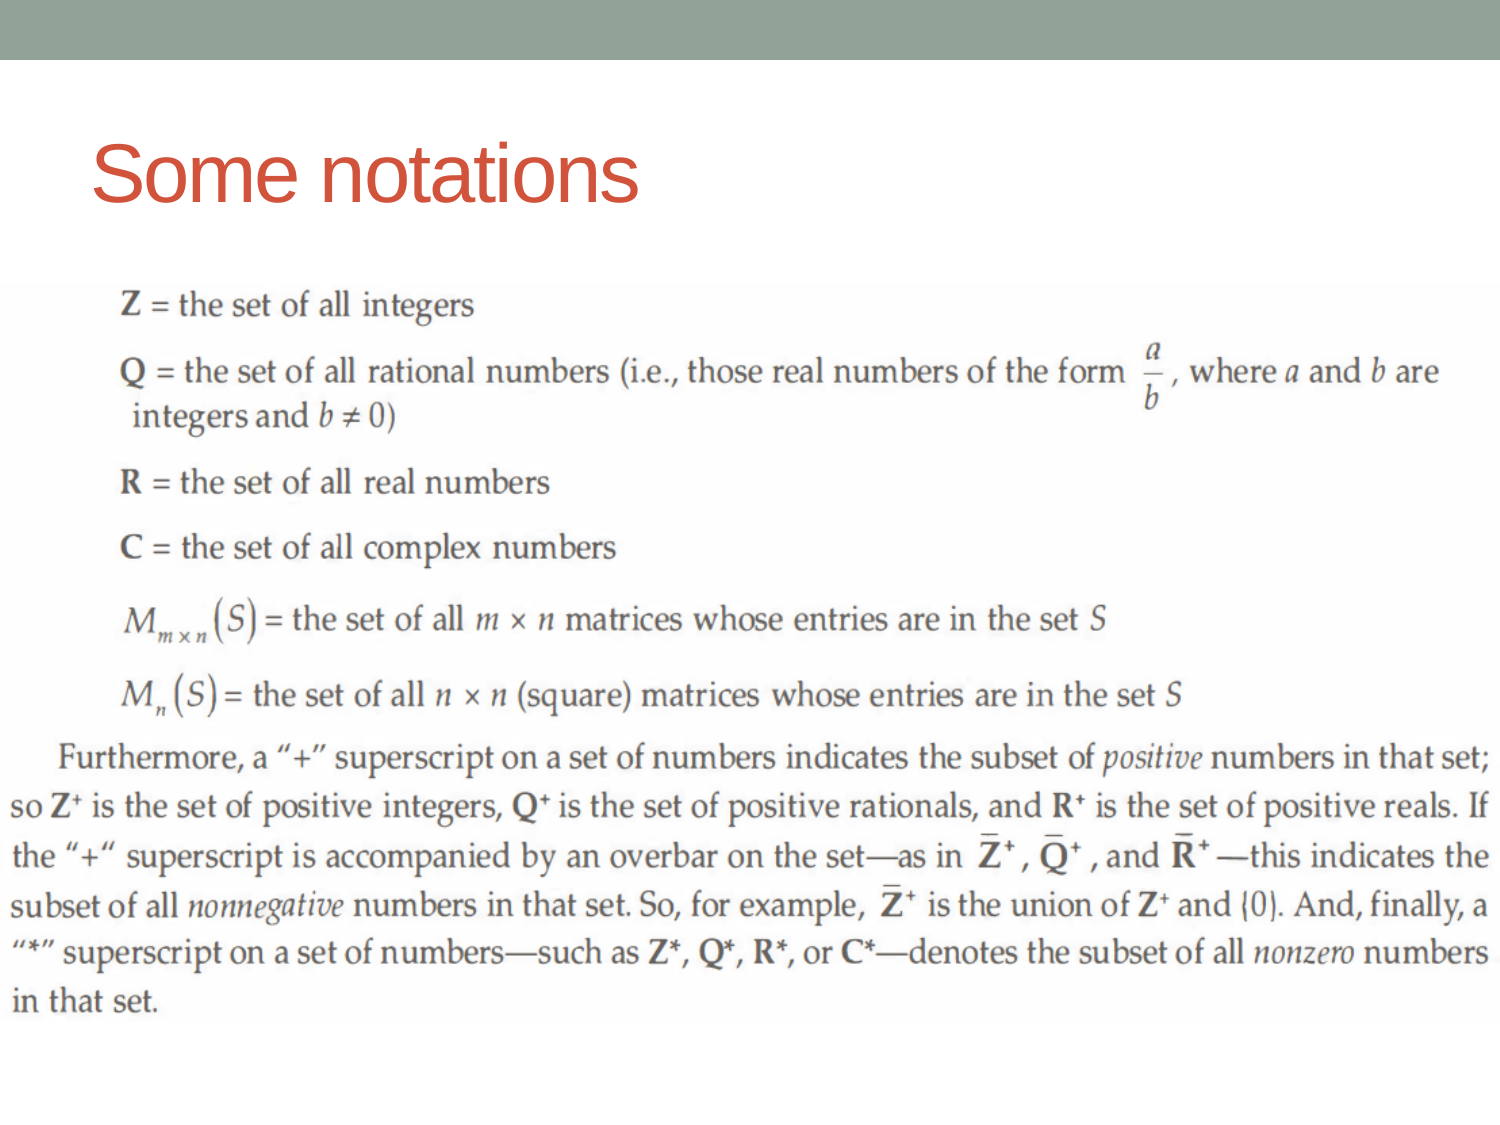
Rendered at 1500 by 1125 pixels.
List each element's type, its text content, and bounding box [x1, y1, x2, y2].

picture [0, 284, 1500, 1022]
title Some notations [75, 87, 1425, 250]
